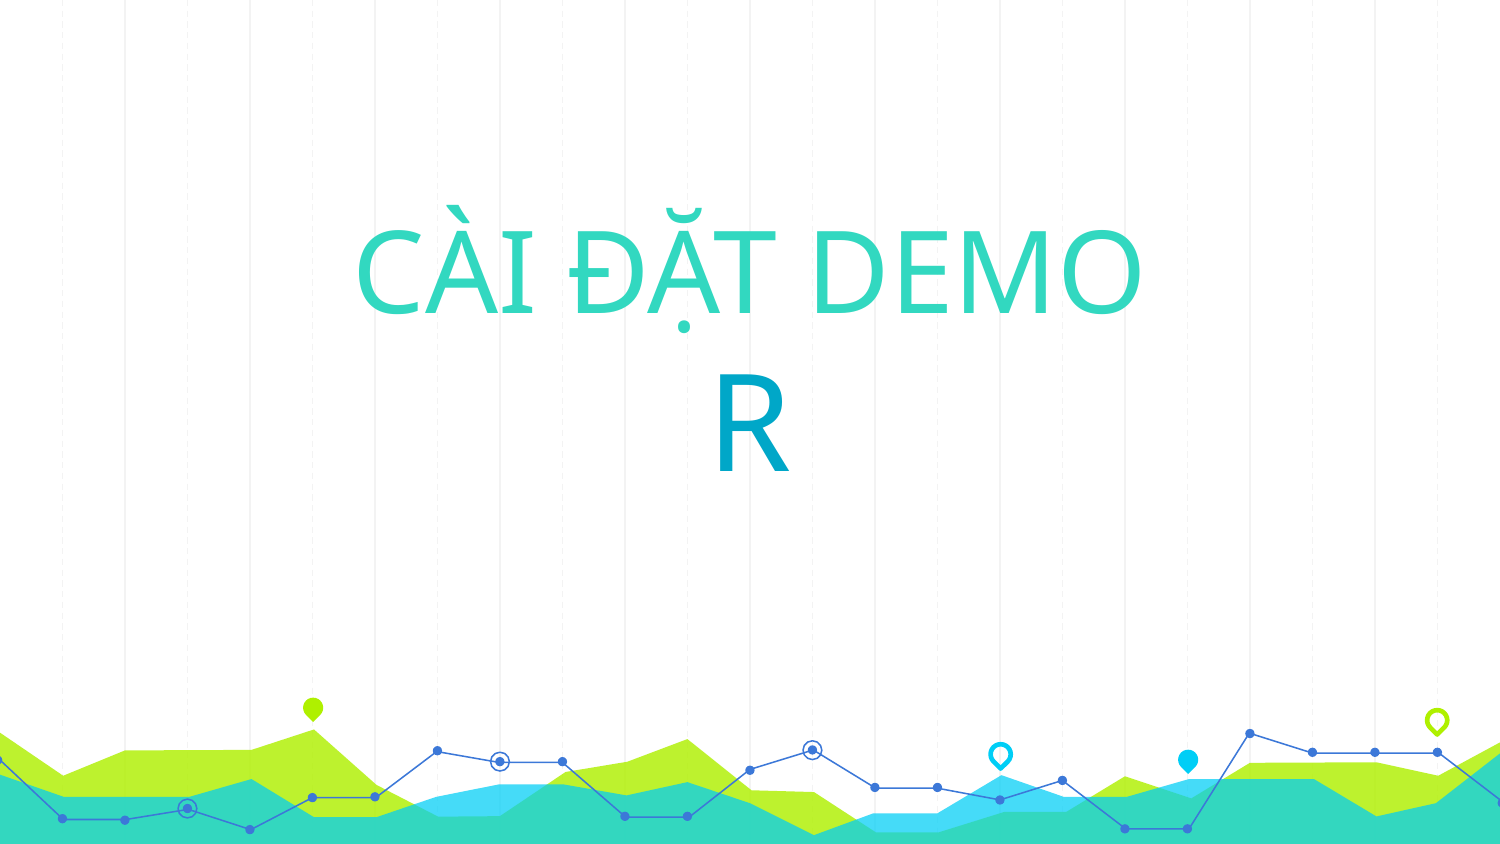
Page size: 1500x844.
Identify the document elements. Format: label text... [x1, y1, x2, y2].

text_box CÀI ĐẶT DEMO R [189, 191, 1311, 506]
